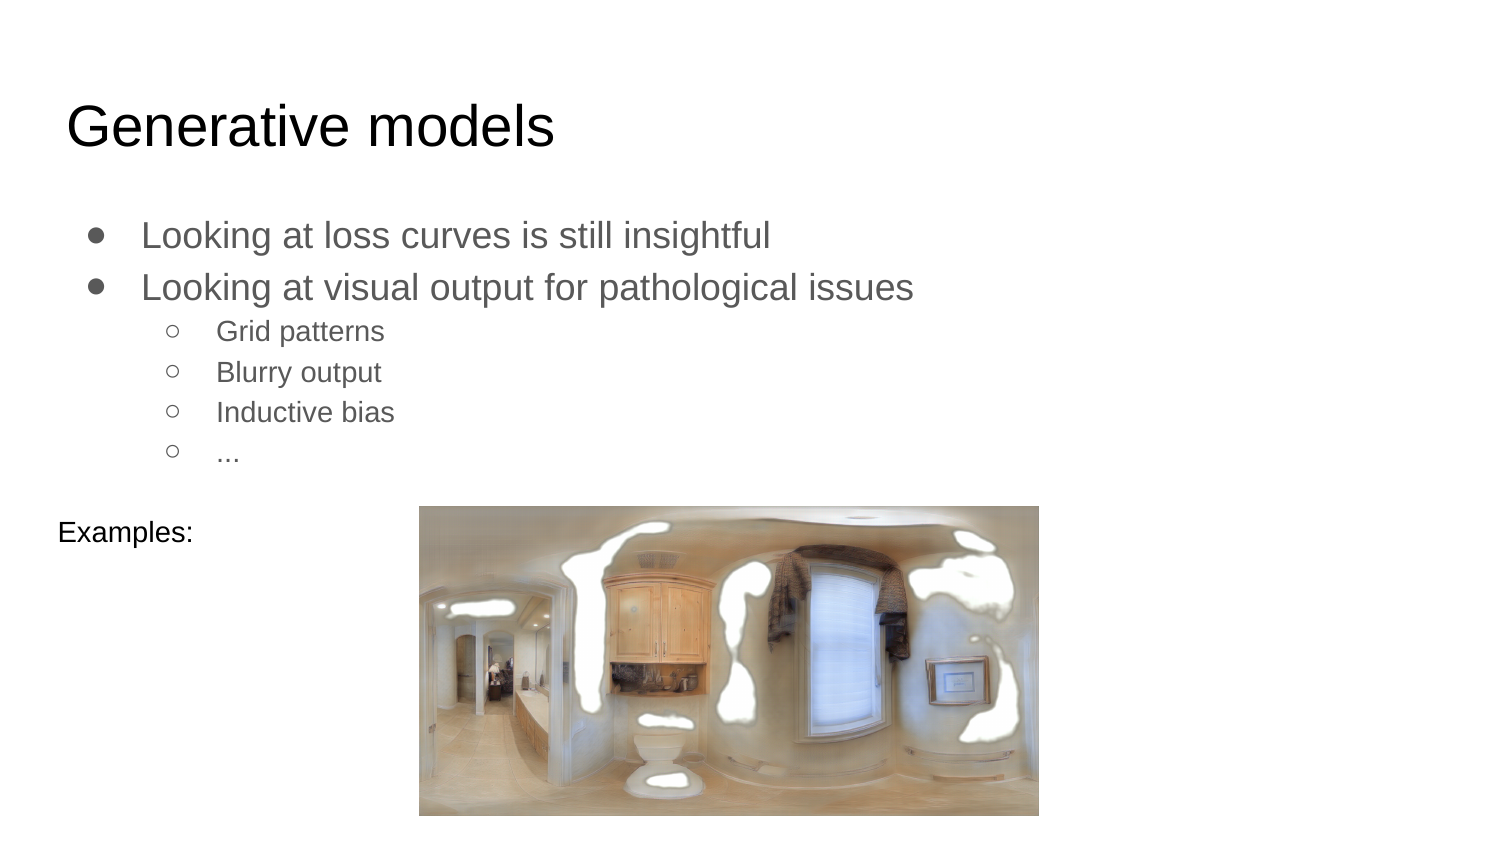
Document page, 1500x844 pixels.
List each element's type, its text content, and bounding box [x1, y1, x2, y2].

list Looking at loss curves is still insightful Looking at visual output for pathological issues Grid patterns Blurry output Inductive bias ... [51, 189, 1449, 485]
title Generative models [51, 72, 1449, 167]
text_box Examples: [42, 498, 219, 569]
picture [418, 505, 1039, 816]
